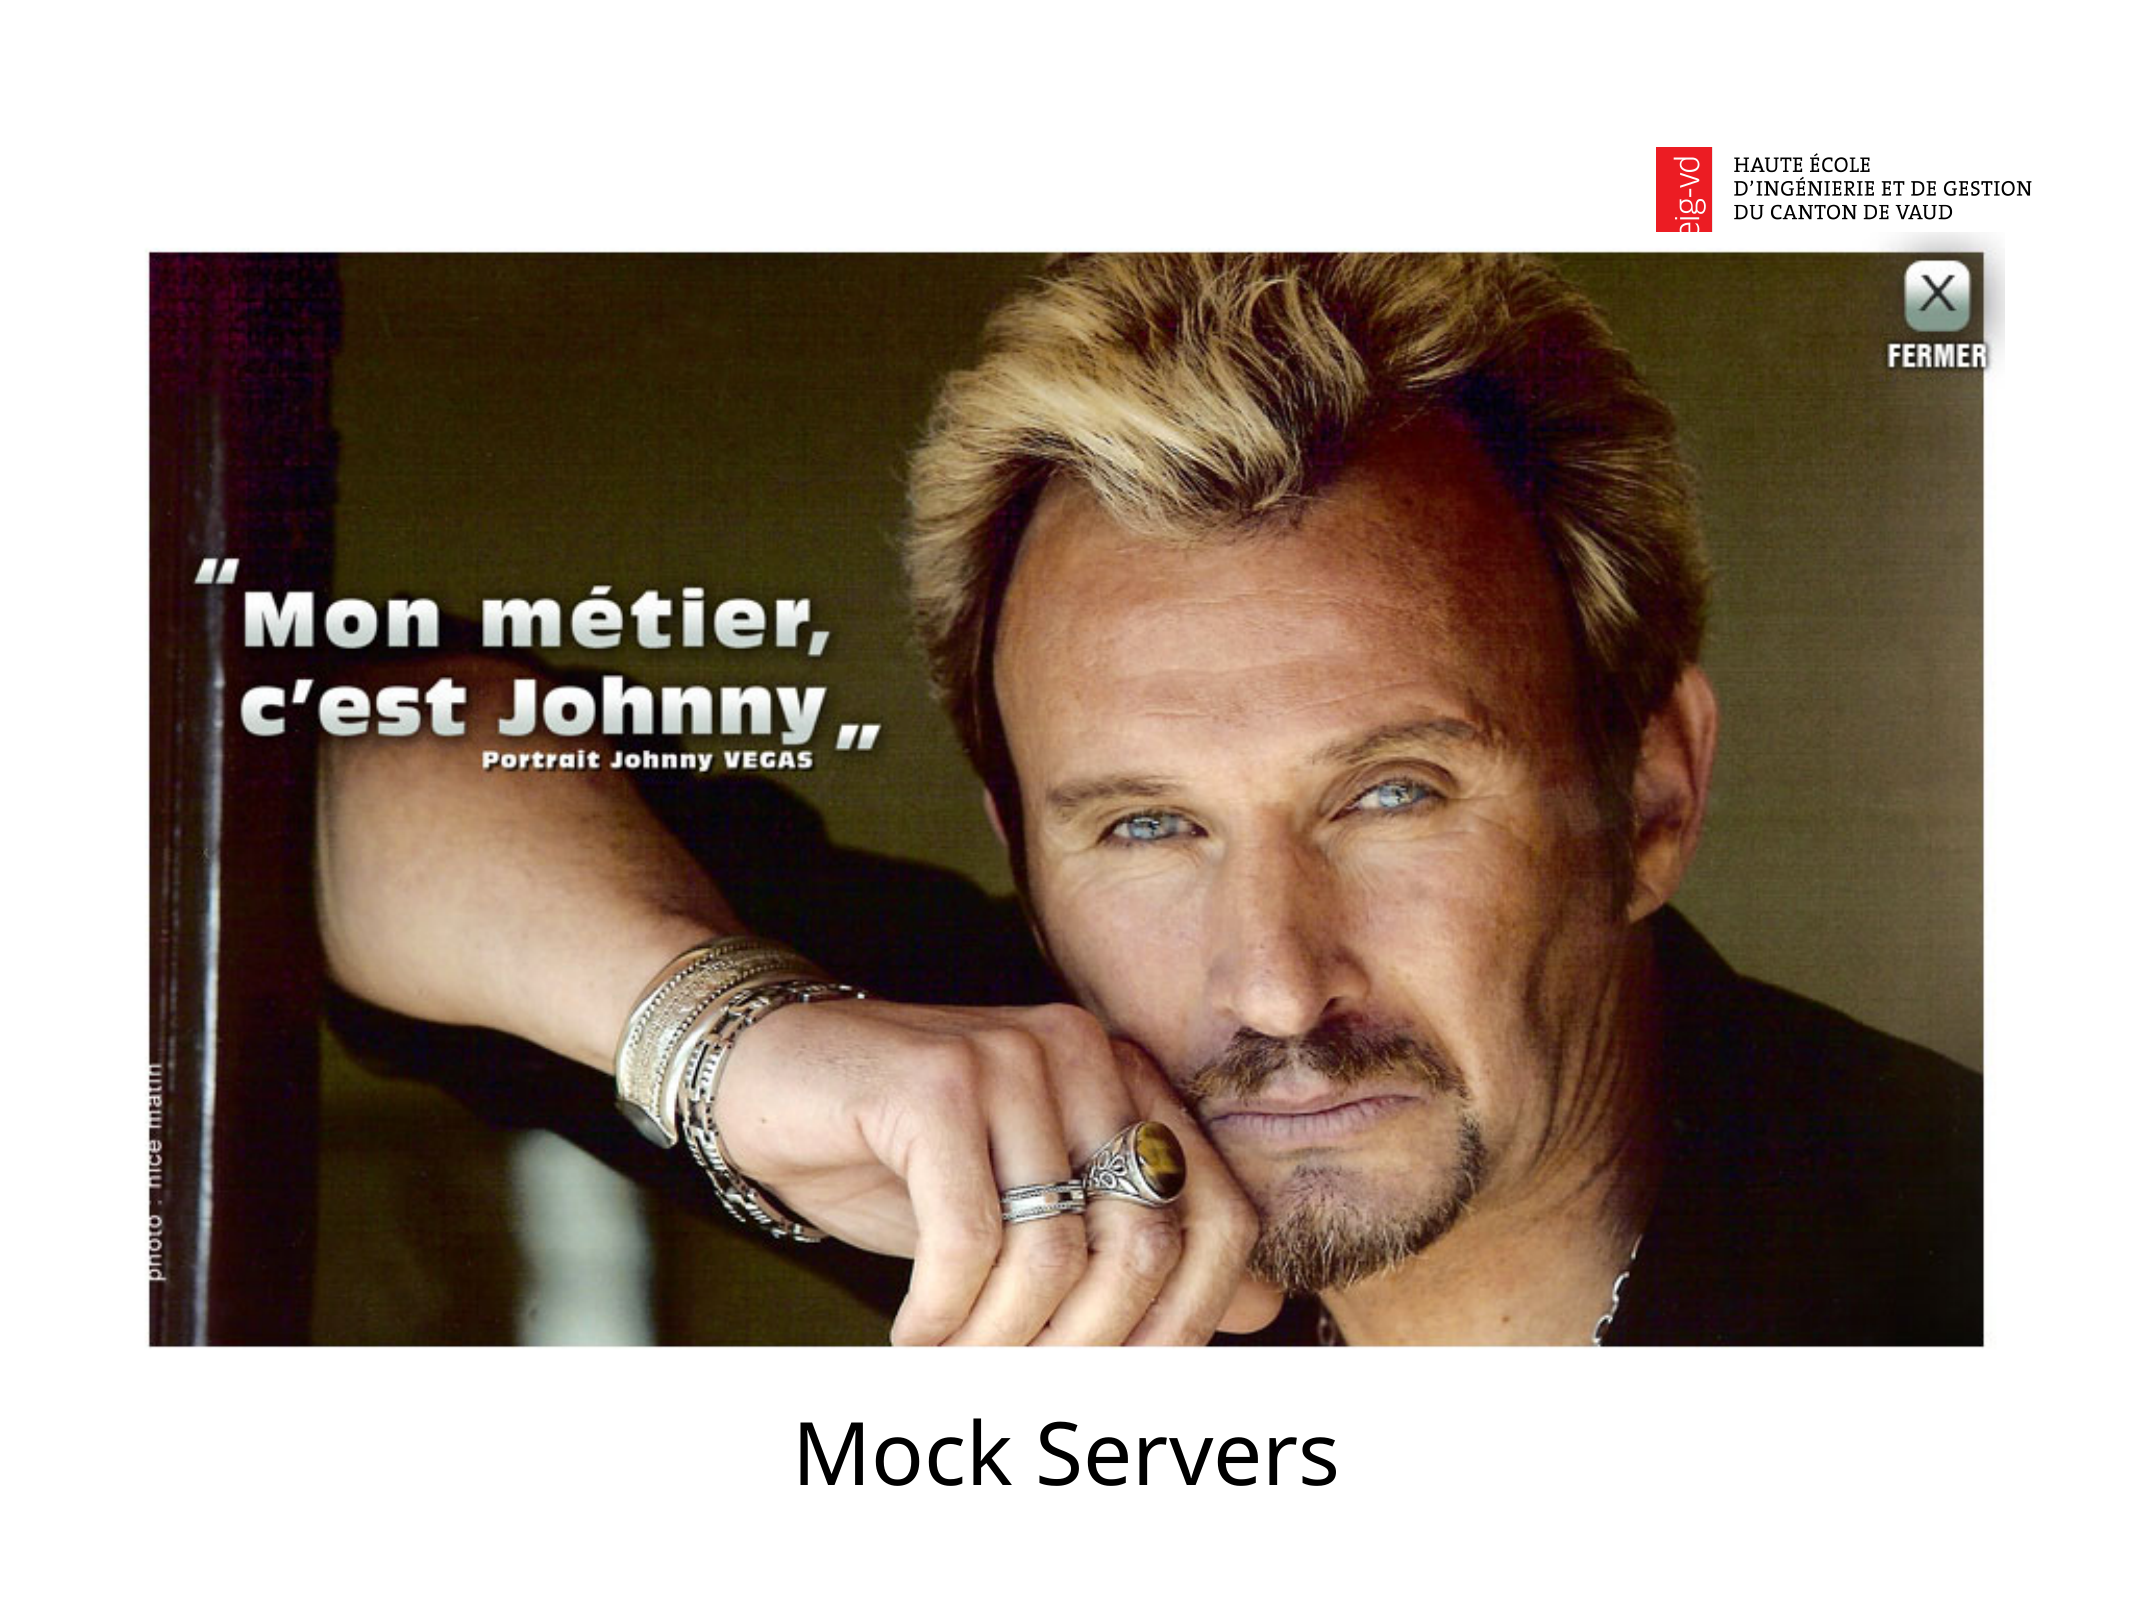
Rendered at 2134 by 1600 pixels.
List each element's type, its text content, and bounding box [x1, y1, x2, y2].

picture [128, 147, 2043, 1368]
text_box Mock Servers [783, 1389, 1350, 1512]
